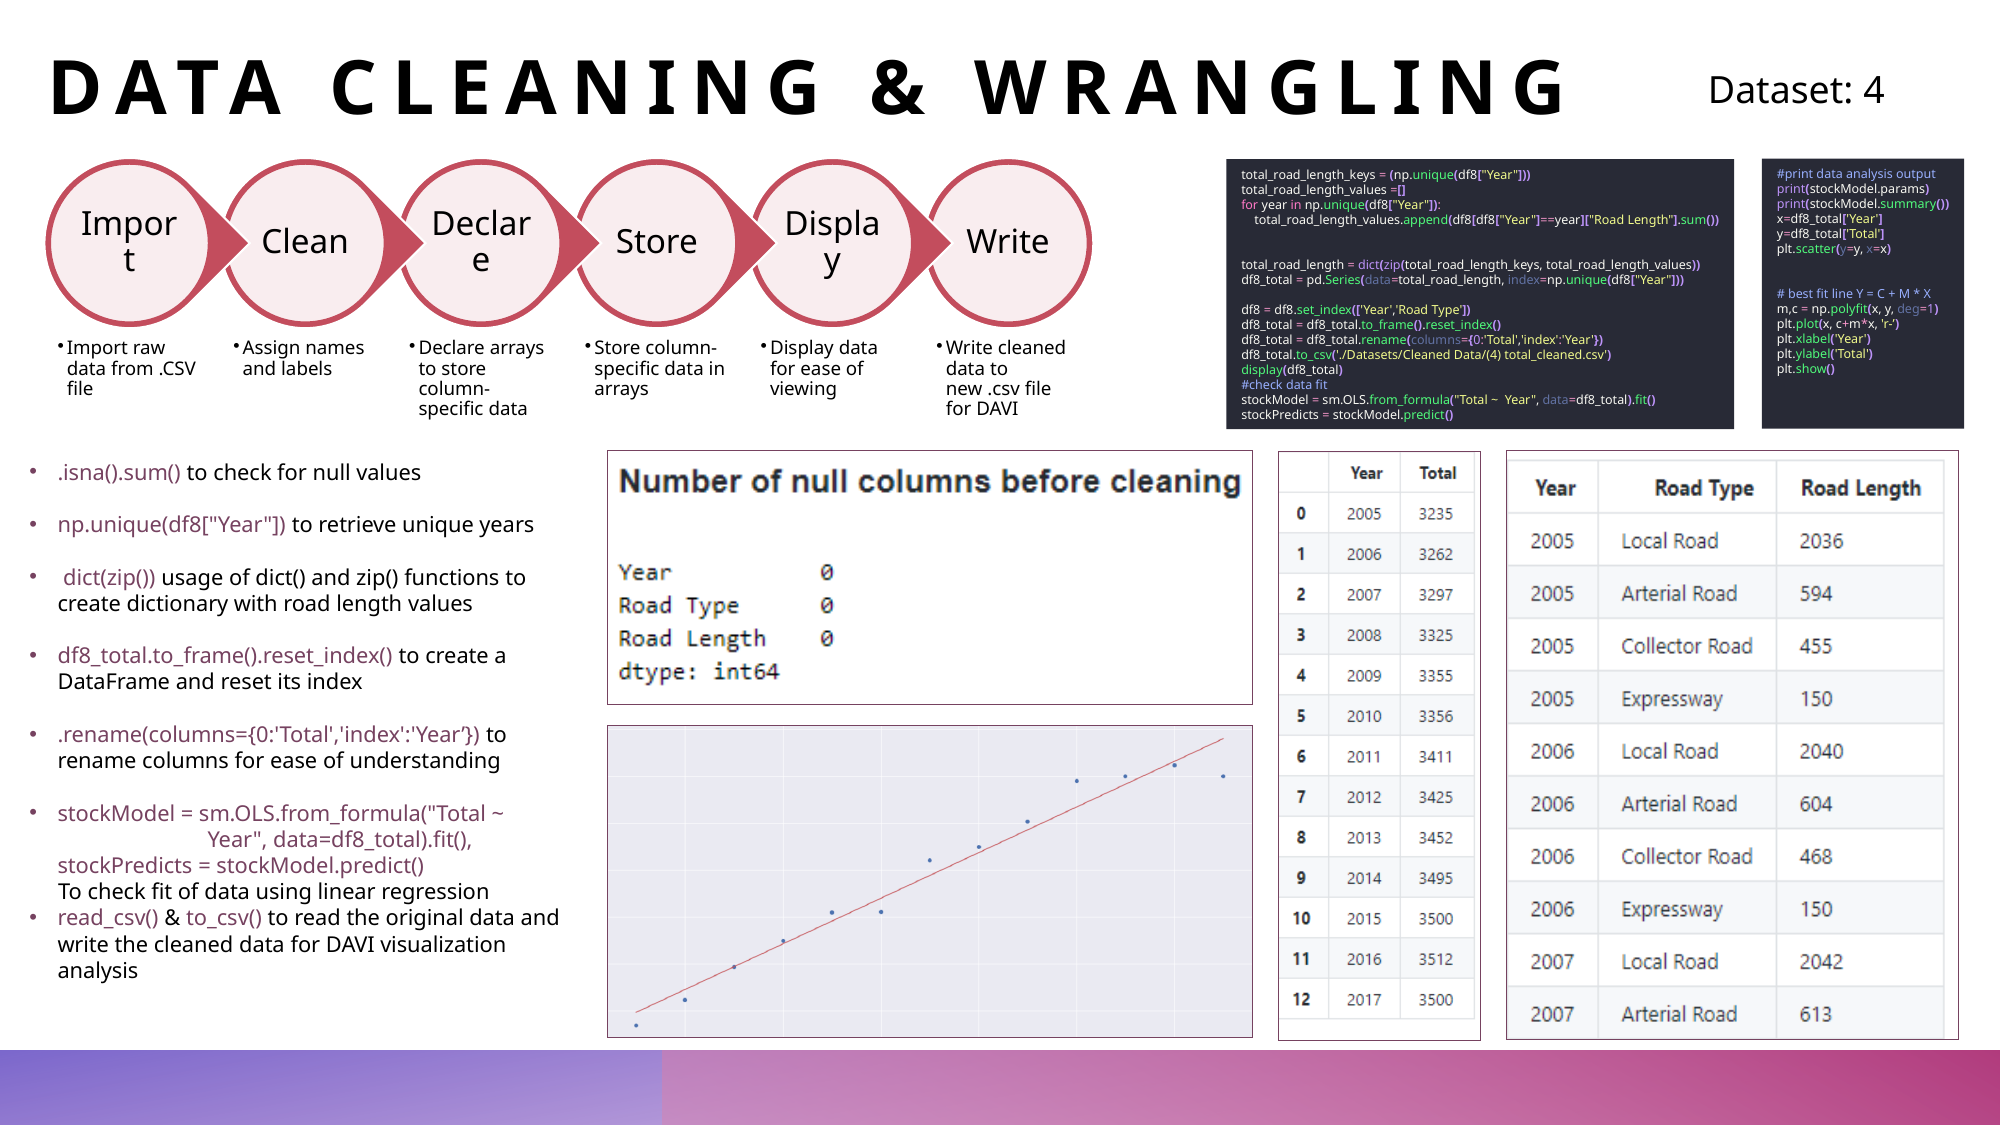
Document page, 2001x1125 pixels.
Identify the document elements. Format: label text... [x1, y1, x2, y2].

picture [607, 725, 1253, 1038]
text_box total_road_length_keys = (np.unique(df8["Year"])) total_road_length_values =[] for year in np.unique(df8["Year"]): total_road_length_values.append(df8[df8["Year"]==year]["Road Length"].sum()) total_road_length = dict(zip(total_road_length_keys, total_road_length_values)) df8_total = pd.Series(data=total_road_length, index=np.unique(df8["Year"])) df8 = df8.set_index(['Year','Road Type']) df8_total = df8_total.to_frame().reset_index() df8_total = df8_total.rename(columns={0:'Total','index':'Year'}) df8_total.to_csv('./Datasets/Cleaned Data/(4) total_cleaned.csv') display(df8_total) #check data fit stockModel = sm.OLS.from_formula("Total ~ Year", data=df8_total).fit() stockPredicts = stockModel.predict() [1226, 159, 1735, 430]
text_box .isna().sum() to check for null values np.unique(df8["Year"]) to retrieve unique years dict(zip()) usage of dict() and zip() functions to create dictionary with road length values df8_total.to_frame().reset_index() to create a DataFrame and reset its index .rename(columns={0:'Total','index':'Year’}) to rename columns for ease of understanding stockModel = sm.OLS.from_formula("Total ~ Year", data=df8_total).fit(), stockPredicts = stockModel.predict() To check fit of data using linear regression read_csv() & to_csv() to read the original data and write the cleaned data for DAVI visualization analysis [14, 450, 595, 1043]
picture [1506, 450, 1959, 1040]
picture [607, 450, 1253, 705]
title Data cleaning & Wrangling [47, 0, 1728, 130]
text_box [0, 118, 1143, 429]
picture [1278, 451, 1481, 1041]
text_box #print data analysis output print(stockModel.params) print(stockModel.summary()) x=df8_total['Year'] y=df8_total['Total'] plt.scatter(y=y, x=x) # best fit line Y = C + M * X m,c = np.polyfit(x, y, deg=1) plt.plot(x, c+m*x, 'r-’) plt.xlabel('Year') plt.ylabel('Total') plt.show() [1761, 158, 1965, 429]
text_box Dataset: 4 [1663, 58, 1929, 118]
